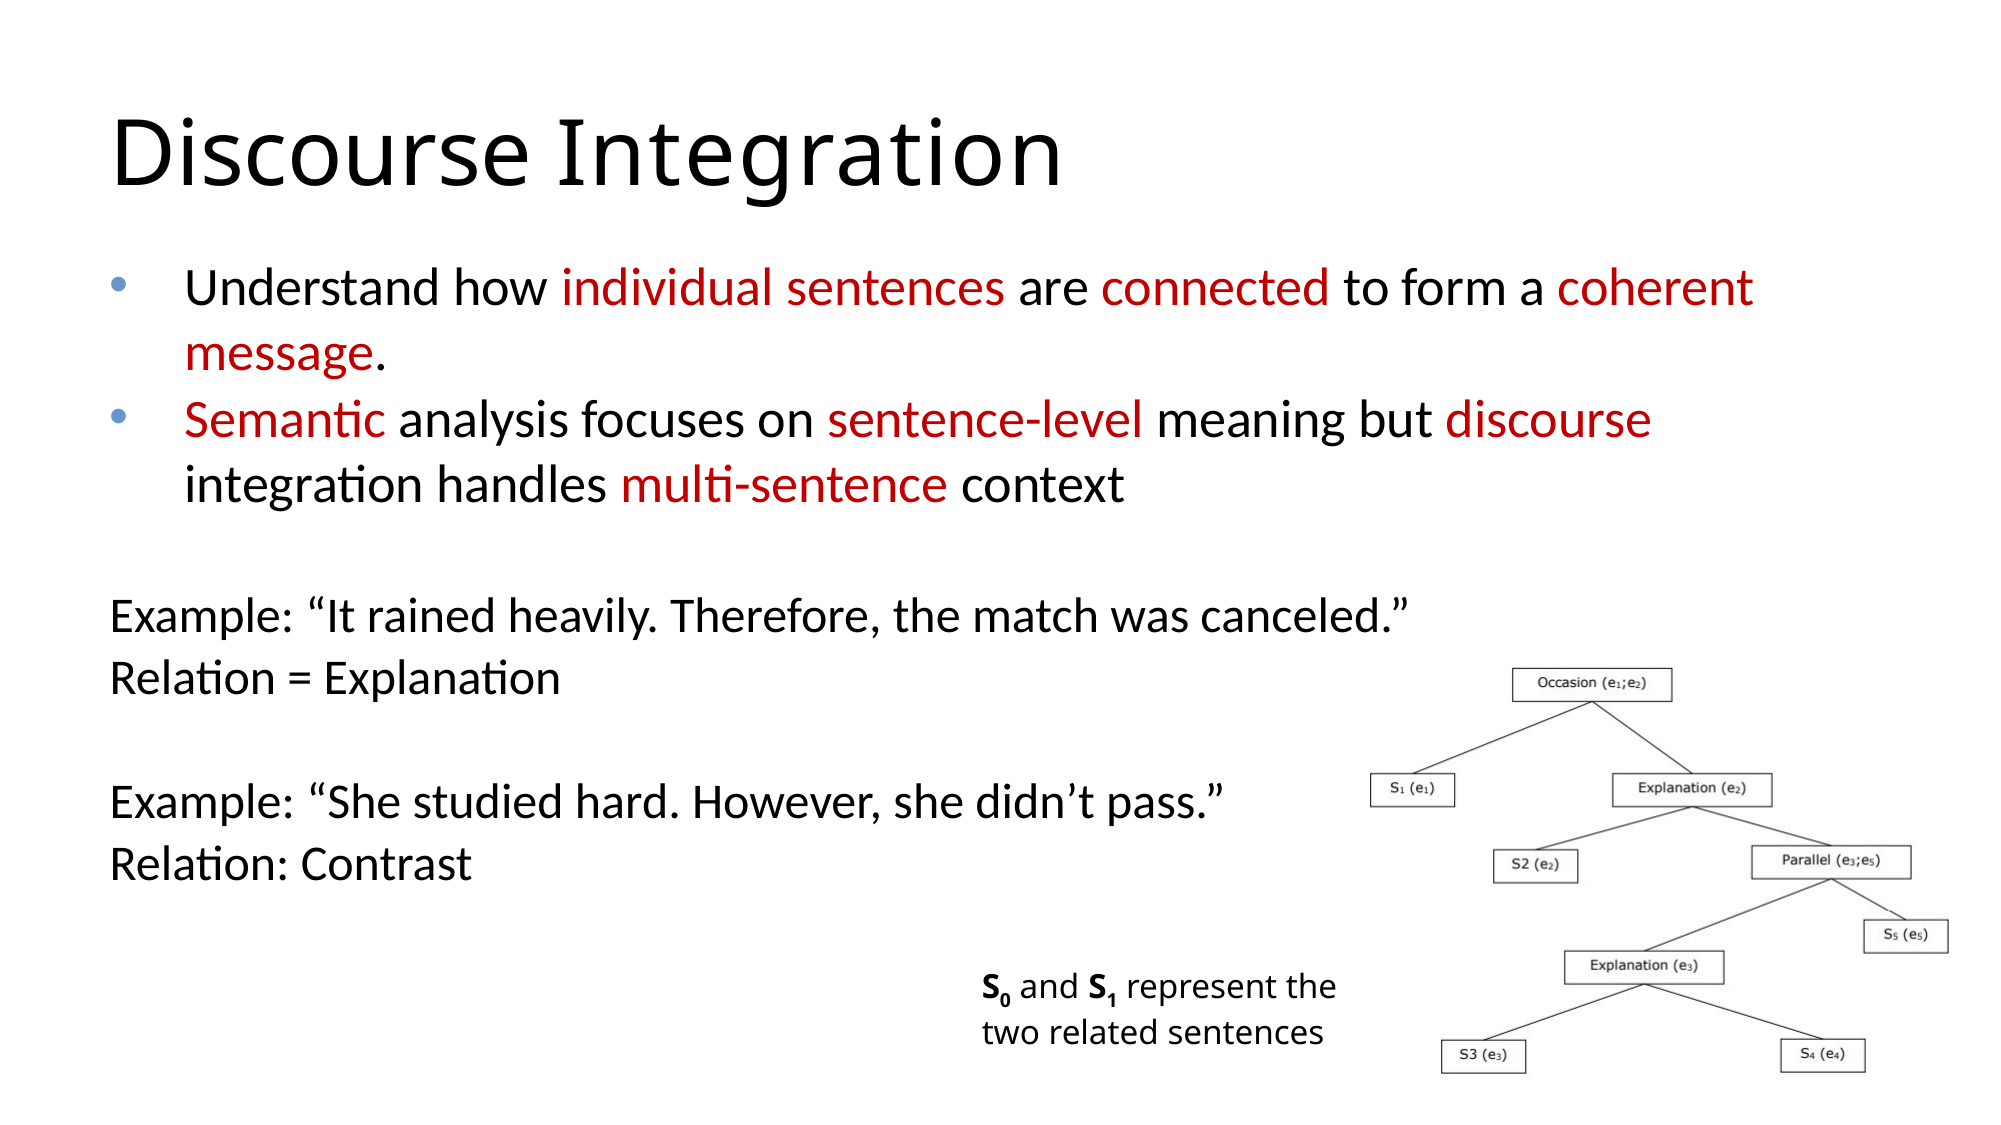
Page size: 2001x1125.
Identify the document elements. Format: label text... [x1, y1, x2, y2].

picture [1365, 647, 1966, 1090]
title Discourse Integration [19, 0, 1915, 243]
text_box Understand how individual sentences are connected to form a coherent message. Semantic analysis focuses on sentence-level meaning but discourse integration handles multi-sentence context Example: “It rained heavily. Therefore, the match was canceled.” Relation = Explanation Example: “She studied hard. However, she didn’t pass.” Relation: Contrast [107, 249, 1915, 1092]
text_box S0 and S1 represent the two related sentences [967, 958, 1365, 1059]
